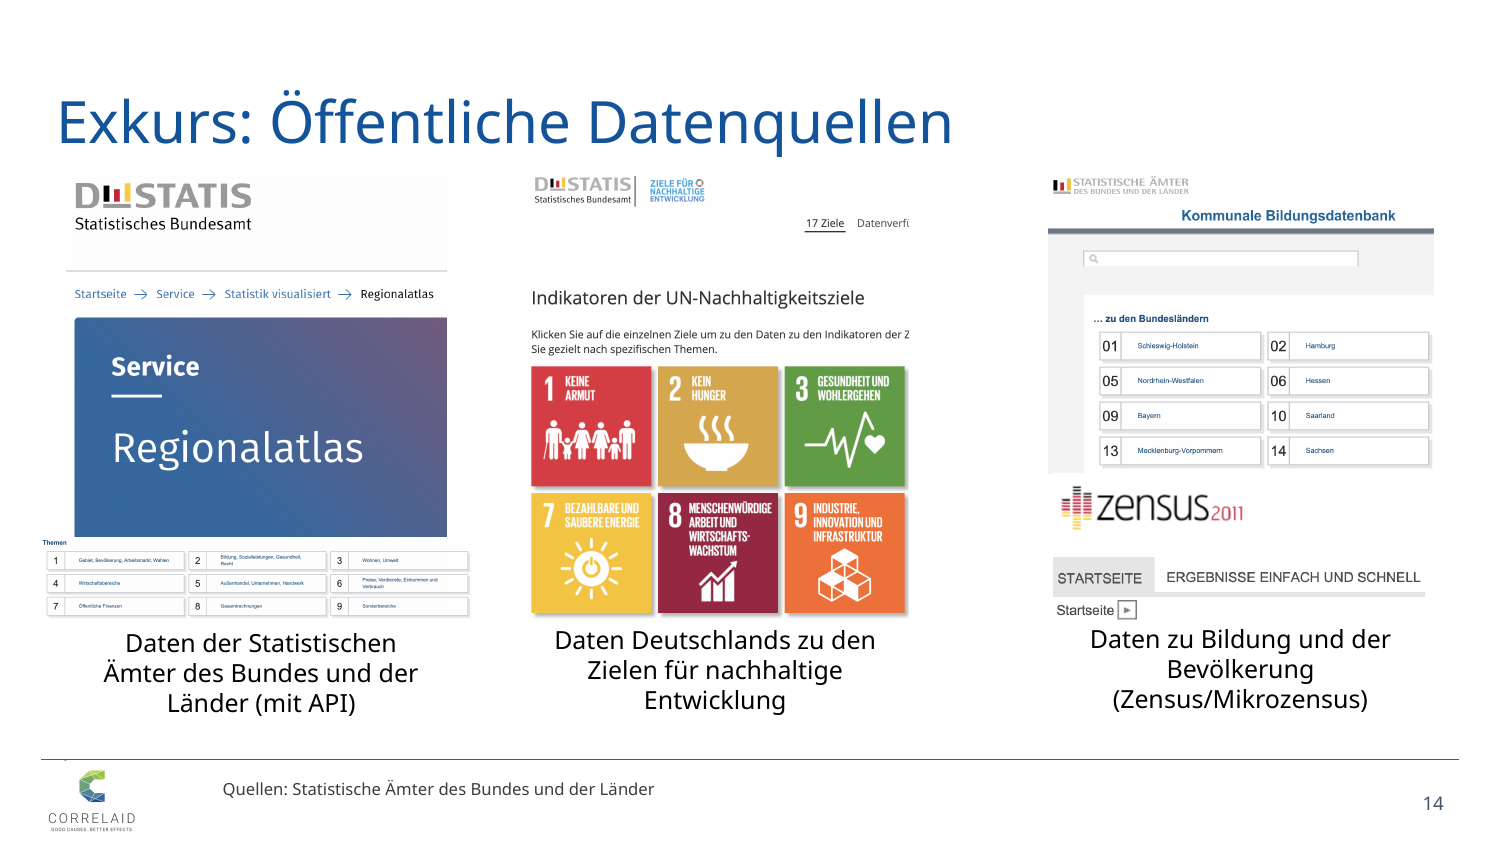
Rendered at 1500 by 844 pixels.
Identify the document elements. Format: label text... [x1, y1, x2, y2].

title Exkurs: Öffentliche Datenquellen [41, 43, 1459, 207]
text_box Daten zu Bildung und der Bevölkerung (Zensus/Mikrozensus) [1055, 616, 1427, 722]
picture [522, 170, 909, 619]
picture [41, 760, 149, 837]
text_box Daten Deutschlands zu den Zielen für nachhaltige Entwicklung [529, 619, 902, 722]
picture [1048, 172, 1434, 637]
text_box Daten der Statistischen Ämter des Bundes und der Länder (mit API) [75, 620, 447, 725]
picture [41, 171, 472, 619]
text_box Quellen: Statistische Ämter des Bundes und der Länder [207, 771, 1163, 807]
